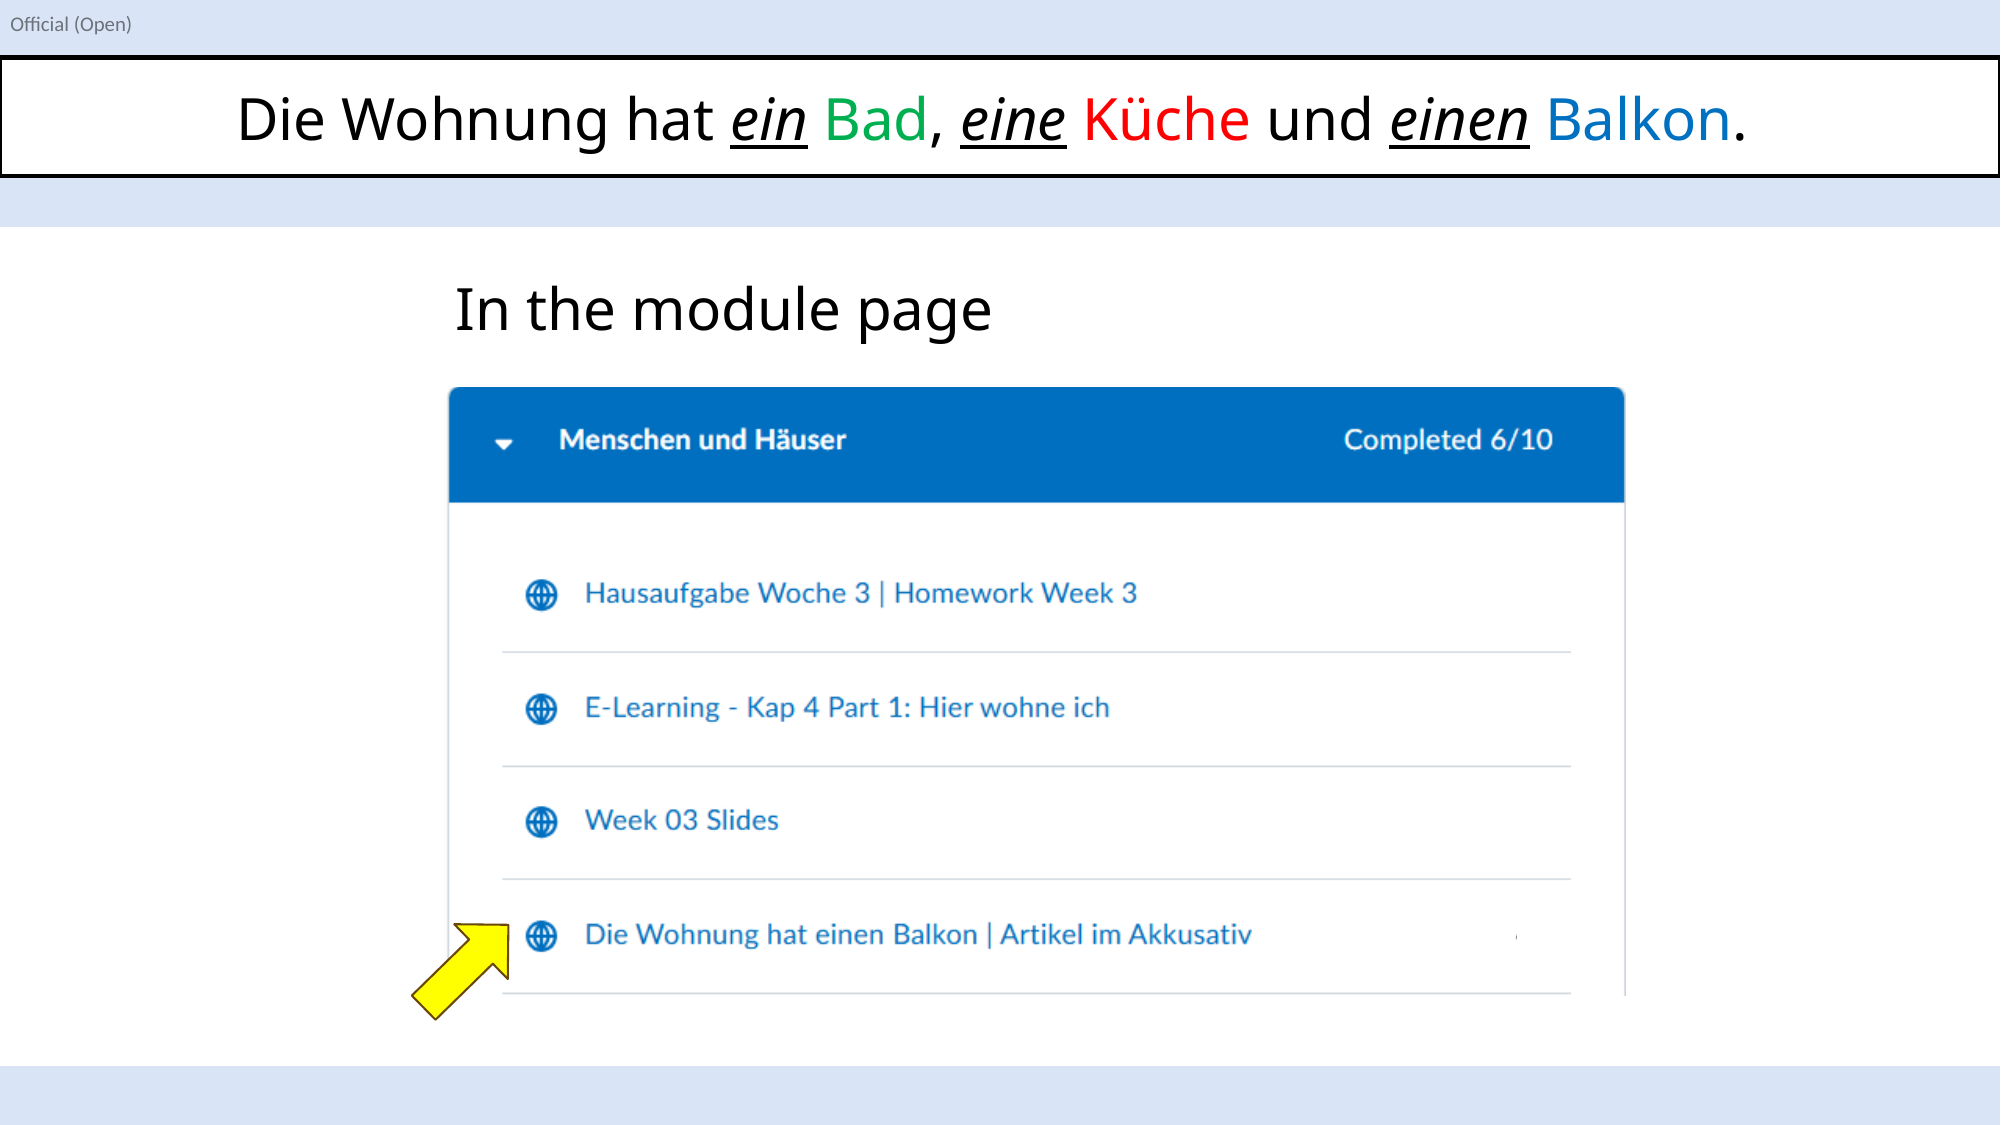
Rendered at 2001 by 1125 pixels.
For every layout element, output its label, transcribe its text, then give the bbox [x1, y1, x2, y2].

picture [440, 387, 1626, 996]
text_box ß [0, 227, 2000, 1066]
text_box Die Wohnung hat ein Bad, eine Küche und einen Balkon. [0, 57, 2000, 177]
text_box [411, 966, 462, 1021]
text_box In the module page [440, 264, 1151, 350]
